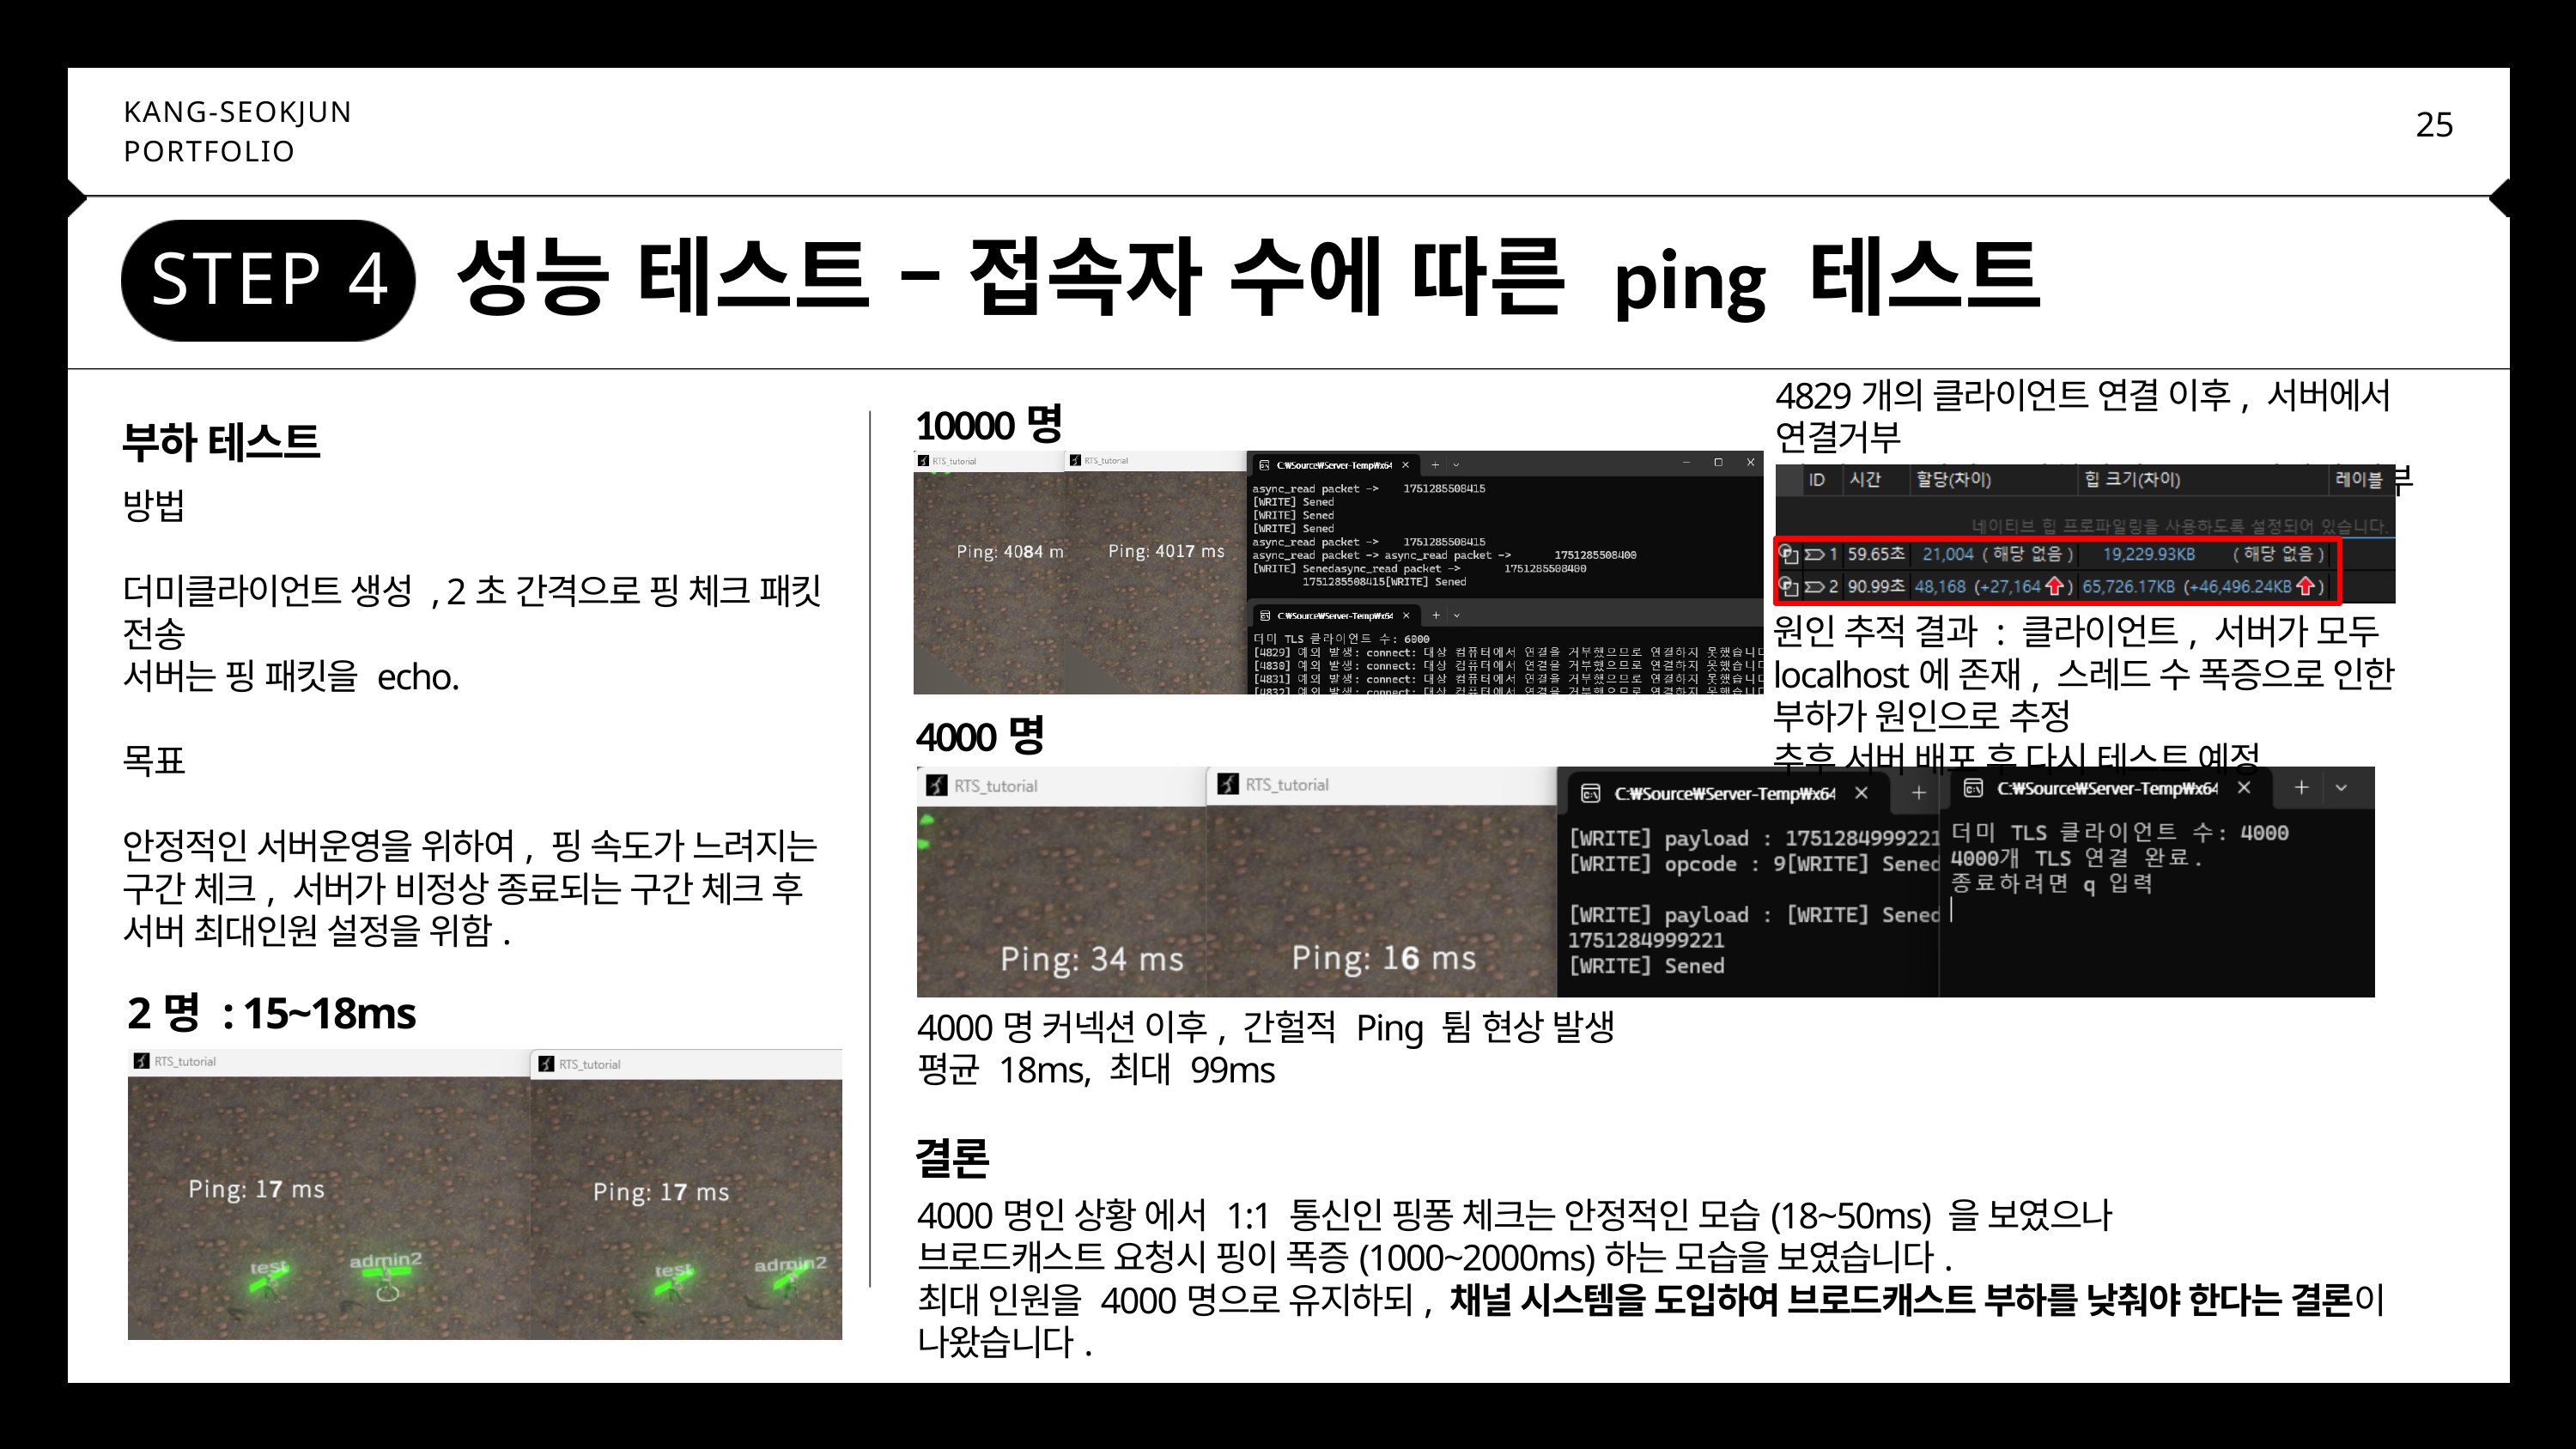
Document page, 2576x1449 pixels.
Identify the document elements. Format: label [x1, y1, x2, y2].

picture [48, 67, 2528, 1383]
text_box [1775, 464, 2397, 603]
